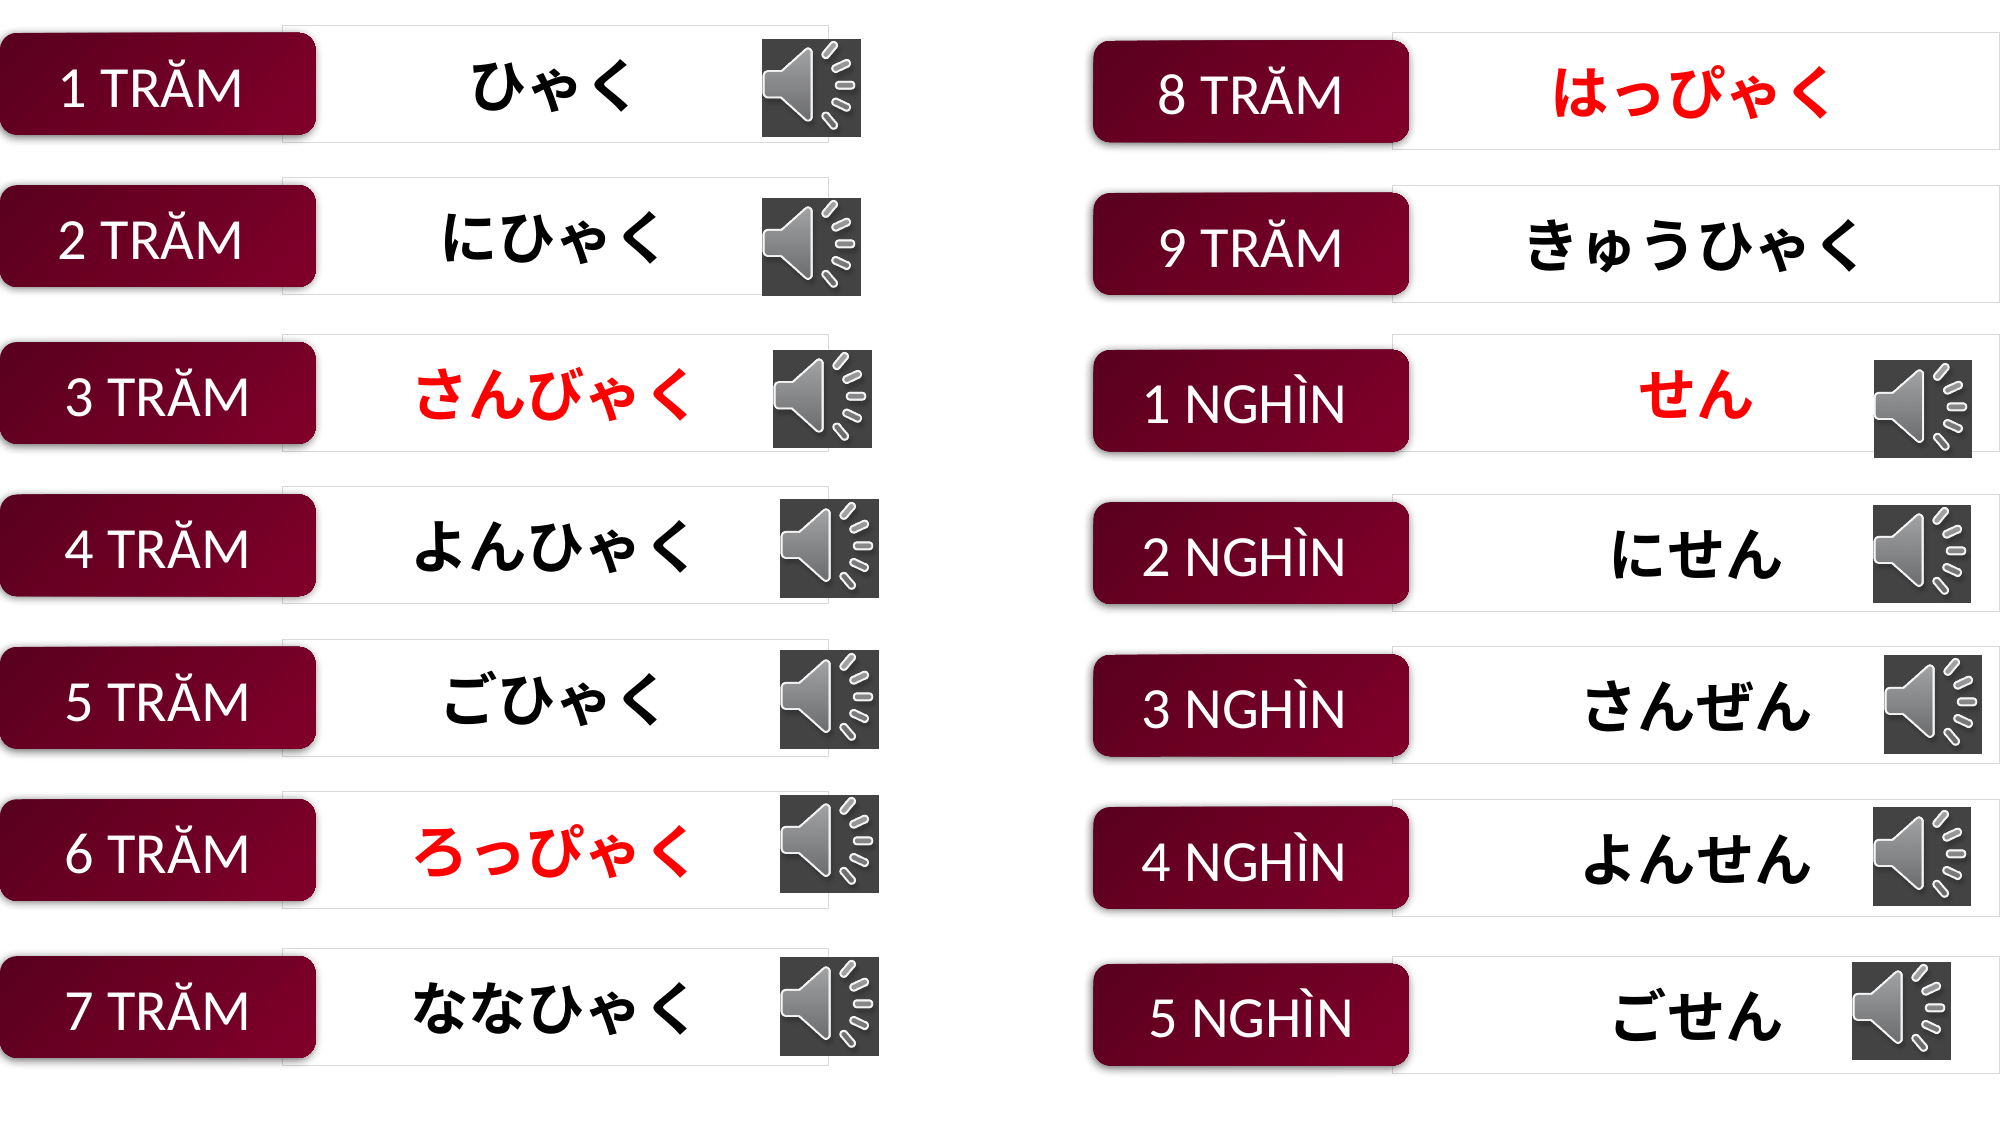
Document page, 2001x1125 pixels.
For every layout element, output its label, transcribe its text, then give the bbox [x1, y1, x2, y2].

text_box ひゃく [282, 24, 830, 143]
text_box 5 TRĂM [0, 646, 316, 749]
text_box 5 NGHÌN [1093, 963, 1409, 1066]
picture [1872, 359, 1973, 460]
text_box にせん [1392, 493, 2000, 613]
text_box にひゃく [282, 177, 830, 296]
text_box よんひゃく [282, 486, 830, 605]
text_box ごひゃく [282, 638, 830, 757]
text_box 4 TRĂM [0, 494, 316, 597]
picture [779, 649, 880, 750]
picture [1872, 806, 1973, 907]
text_box ごせん [1392, 955, 2000, 1074]
picture [1872, 503, 1973, 604]
text_box はっぴゃく [1392, 32, 2000, 151]
text_box 6 TRĂM [0, 799, 316, 901]
text_box 1 NGHÌN [1093, 349, 1409, 452]
text_box 9 TRĂM [1093, 192, 1409, 295]
text_box さんぜん [1392, 646, 2000, 765]
picture [761, 196, 862, 297]
text_box 4 NGHÌN [1093, 806, 1409, 909]
text_box さんびゃく [282, 333, 830, 453]
text_box せん [1392, 333, 2000, 453]
picture [761, 38, 862, 139]
picture [1851, 960, 1952, 1061]
text_box 2 NGHÌN [1093, 502, 1409, 604]
text_box 7 TRĂM [0, 956, 316, 1058]
text_box ななひゃく [282, 947, 830, 1067]
text_box よんせん [1392, 798, 2000, 917]
text_box 2 TRĂM [0, 185, 316, 287]
picture [1883, 654, 1984, 755]
text_box きゅうひゃく [1392, 184, 2000, 303]
text_box ろっぴゃく [282, 791, 830, 910]
text_box 1 TRĂM [0, 32, 316, 135]
text_box 3 TRĂM [0, 342, 316, 444]
picture [779, 956, 880, 1057]
picture [779, 498, 880, 599]
picture [779, 793, 880, 894]
text_box 8 TRĂM [1093, 40, 1409, 143]
picture [772, 349, 873, 450]
text_box 3 NGHÌN [1093, 654, 1409, 757]
